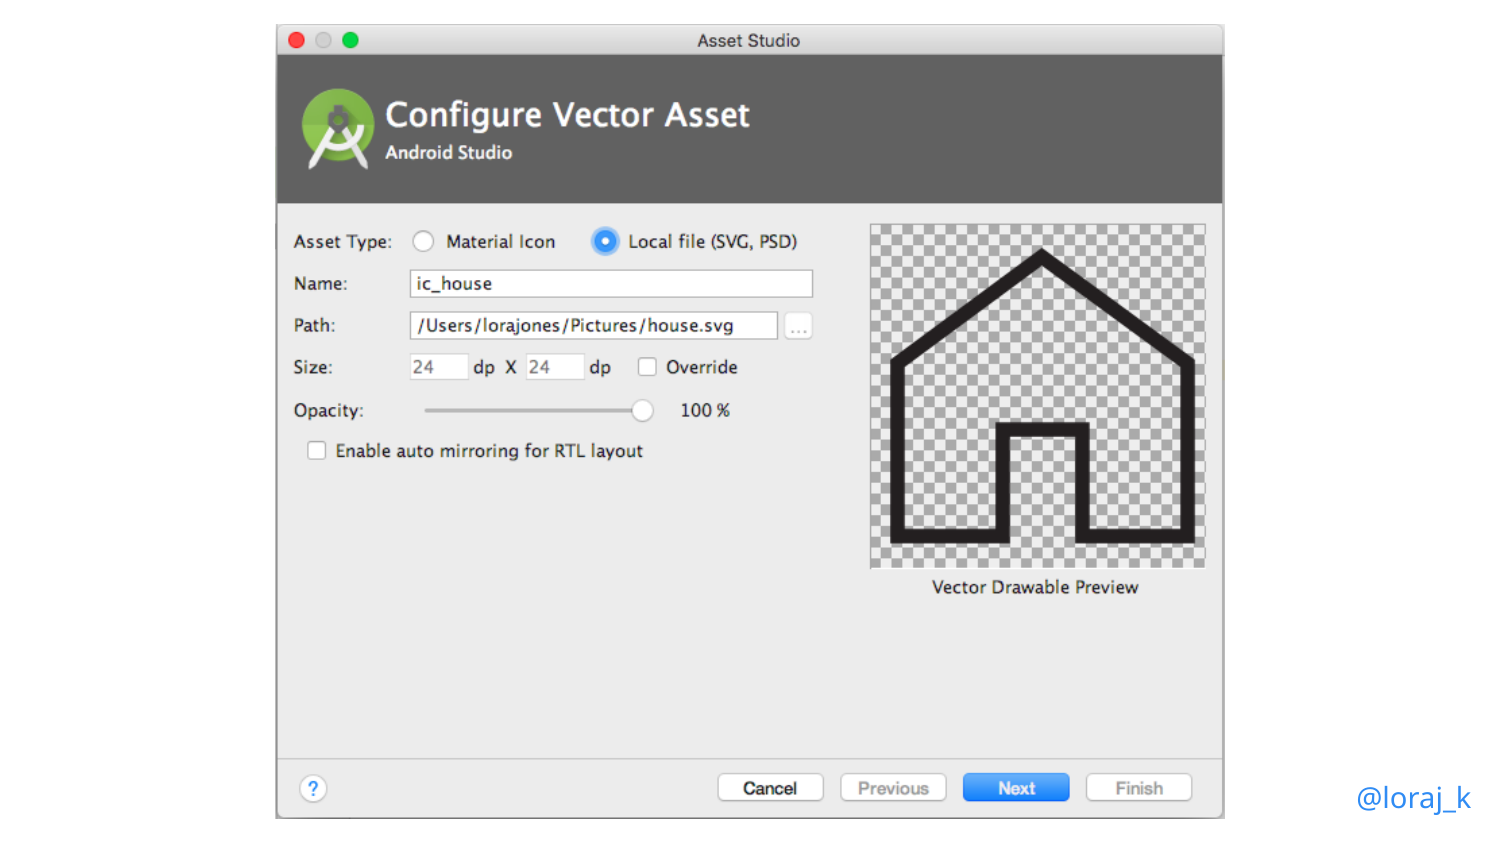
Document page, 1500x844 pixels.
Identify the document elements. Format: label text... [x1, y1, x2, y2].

text_box @loraj_k [1153, 765, 1487, 829]
picture [275, 24, 1225, 819]
